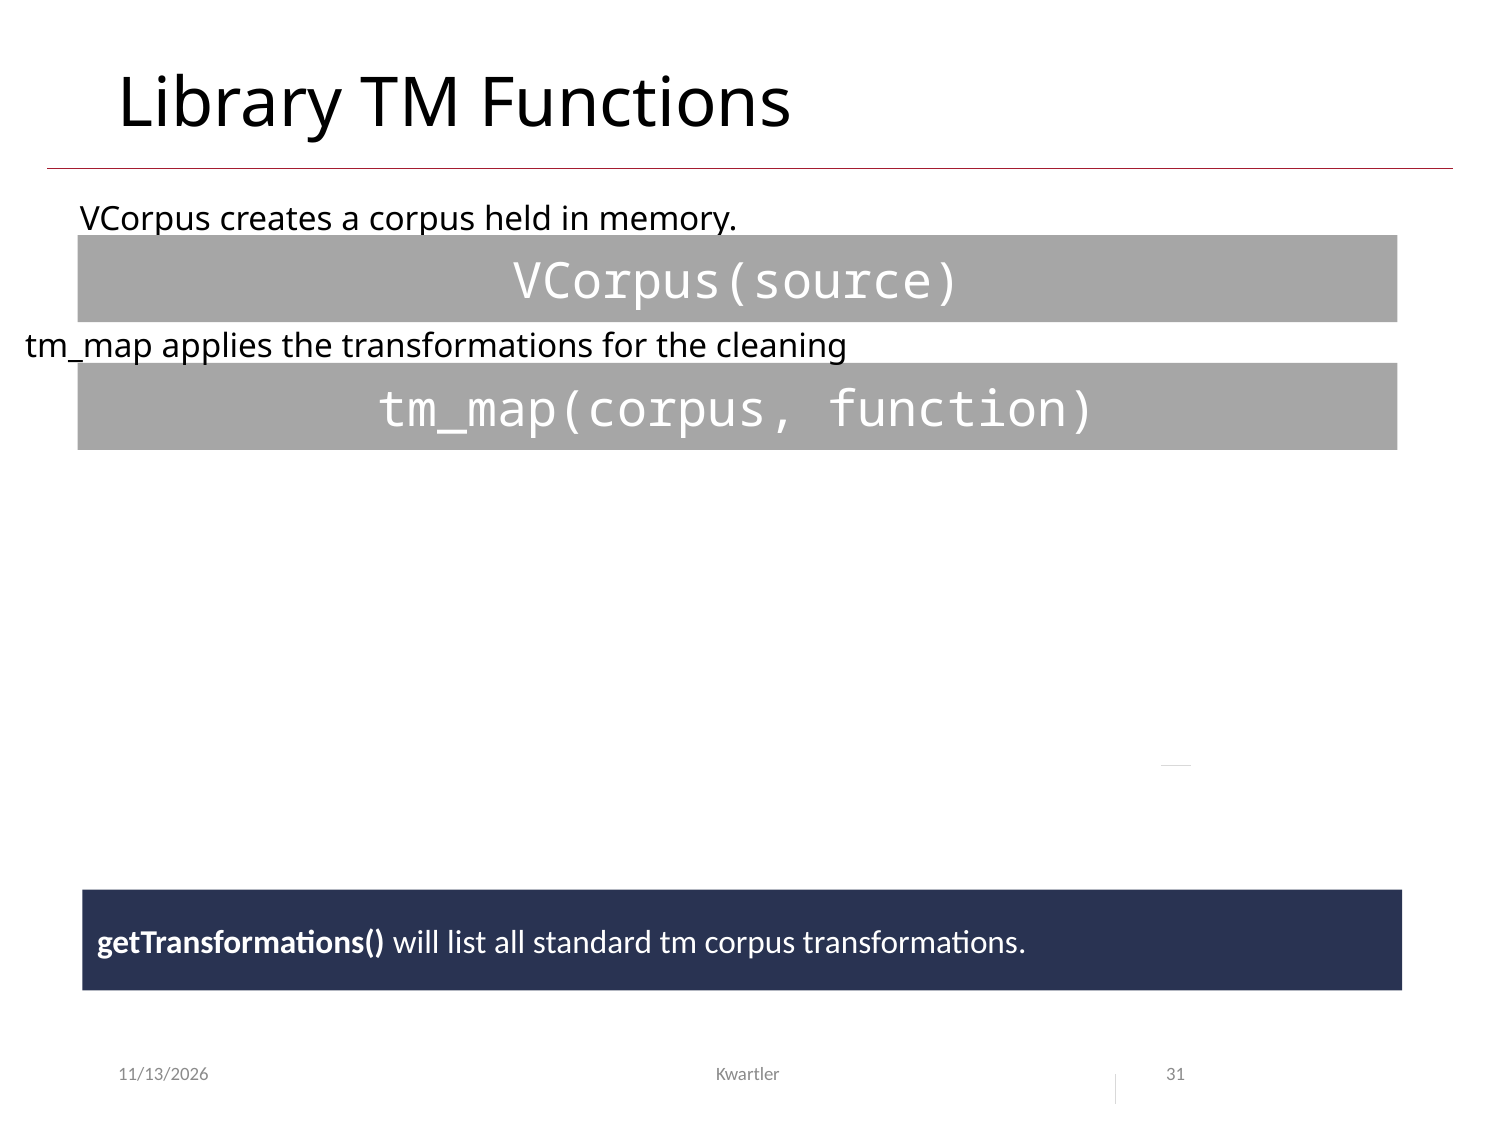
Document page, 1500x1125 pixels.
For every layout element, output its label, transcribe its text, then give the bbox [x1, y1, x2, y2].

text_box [66, 316, 1398, 450]
text_box getTransformations() will list all standard tm corpus transformations. [82, 889, 1403, 991]
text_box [65, 190, 1398, 323]
title Library TM Functions [103, 59, 1397, 157]
text_box 8/14/23 [103, 1042, 441, 1103]
text_box 31 [1059, 1042, 1200, 1103]
text_box Kwartler [496, 1042, 1004, 1103]
